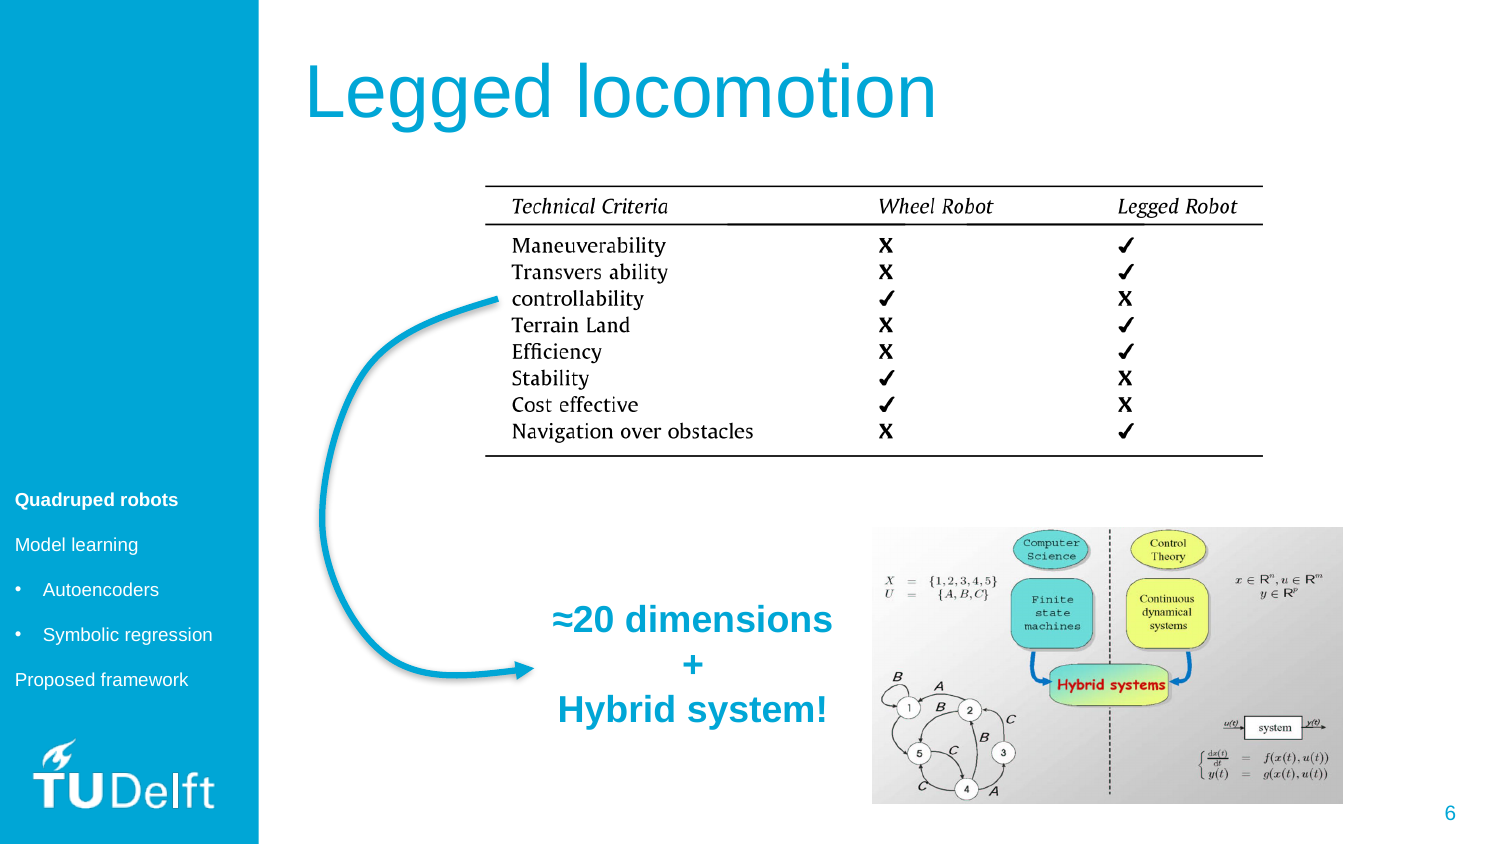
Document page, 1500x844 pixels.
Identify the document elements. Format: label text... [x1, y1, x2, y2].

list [480, 180, 1264, 459]
picture [871, 526, 1343, 805]
title Legged locomotion [289, 33, 1455, 142]
text_box Quadruped robots Model learning Autoencoders Symbolic regression Proposed framework [0, 457, 259, 698]
text_box [319, 302, 535, 680]
text_box ≈20 dimensions + Hybrid system! [496, 565, 866, 761]
